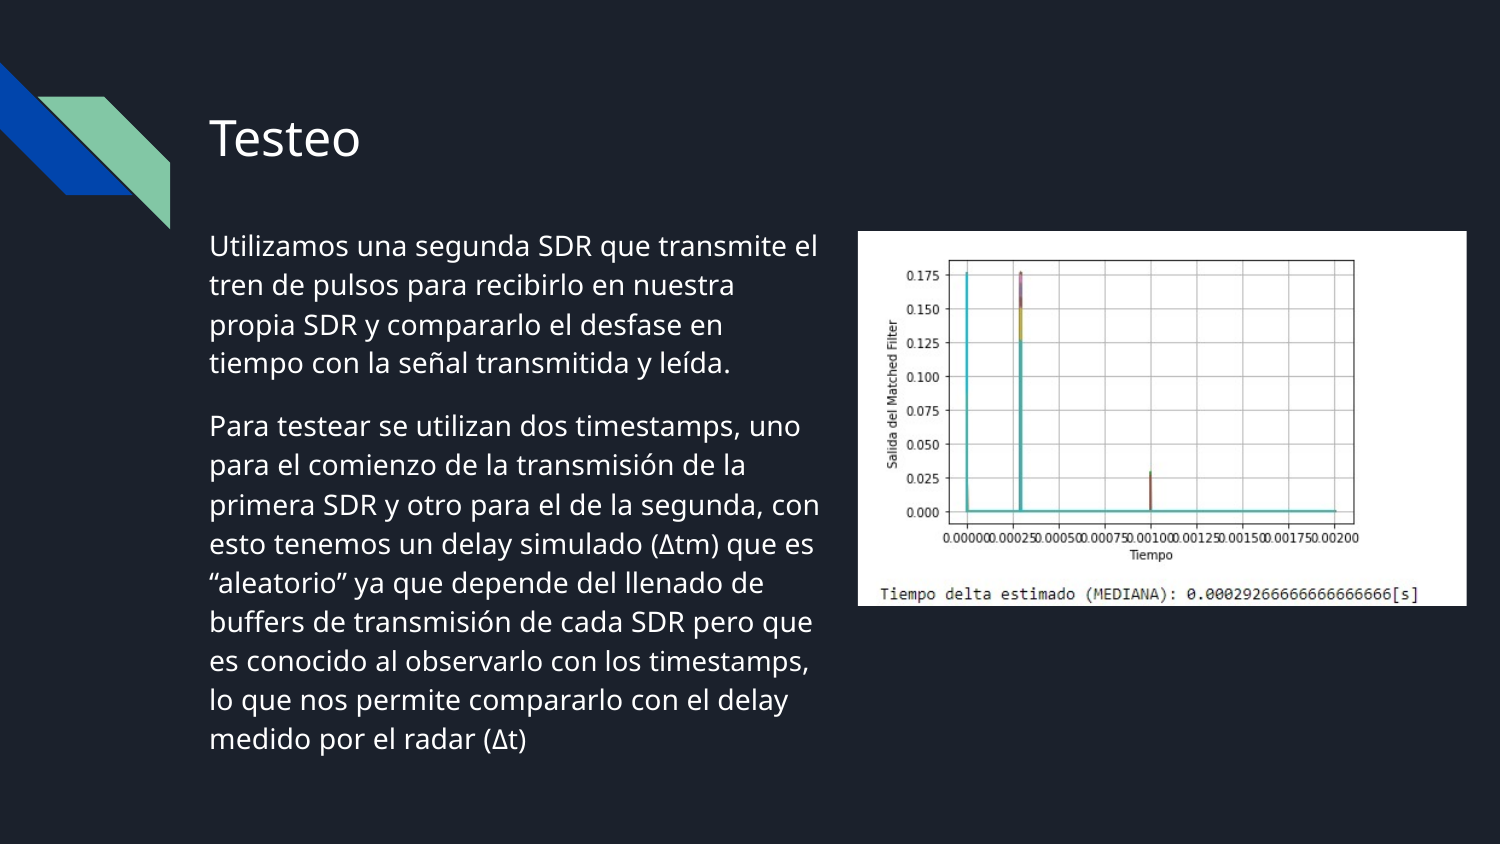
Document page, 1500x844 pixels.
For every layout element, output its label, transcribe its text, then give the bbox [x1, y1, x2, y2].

title Testeo [194, 41, 442, 208]
list Utilizamos una segunda SDR que transmite el tren de pulsos para recibirlo en nuestra propia SDR y compararlo el desfase en tiempo con la señal transmitida y leída. Para testear se utilizan dos timestamps, uno para el comienzo de la transmisión de la primera SDR y otro para el de la segunda, con esto tenemos un delay simulado (Δtm) que es “aleatorio” ya que depende del llenado de buffers de transmisión de cada SDR pero que es conocido al observarlo con los timestamps, lo que nos permite compararlo con el delay medido por el radar (Δt) [194, 208, 842, 815]
picture [857, 231, 1467, 607]
